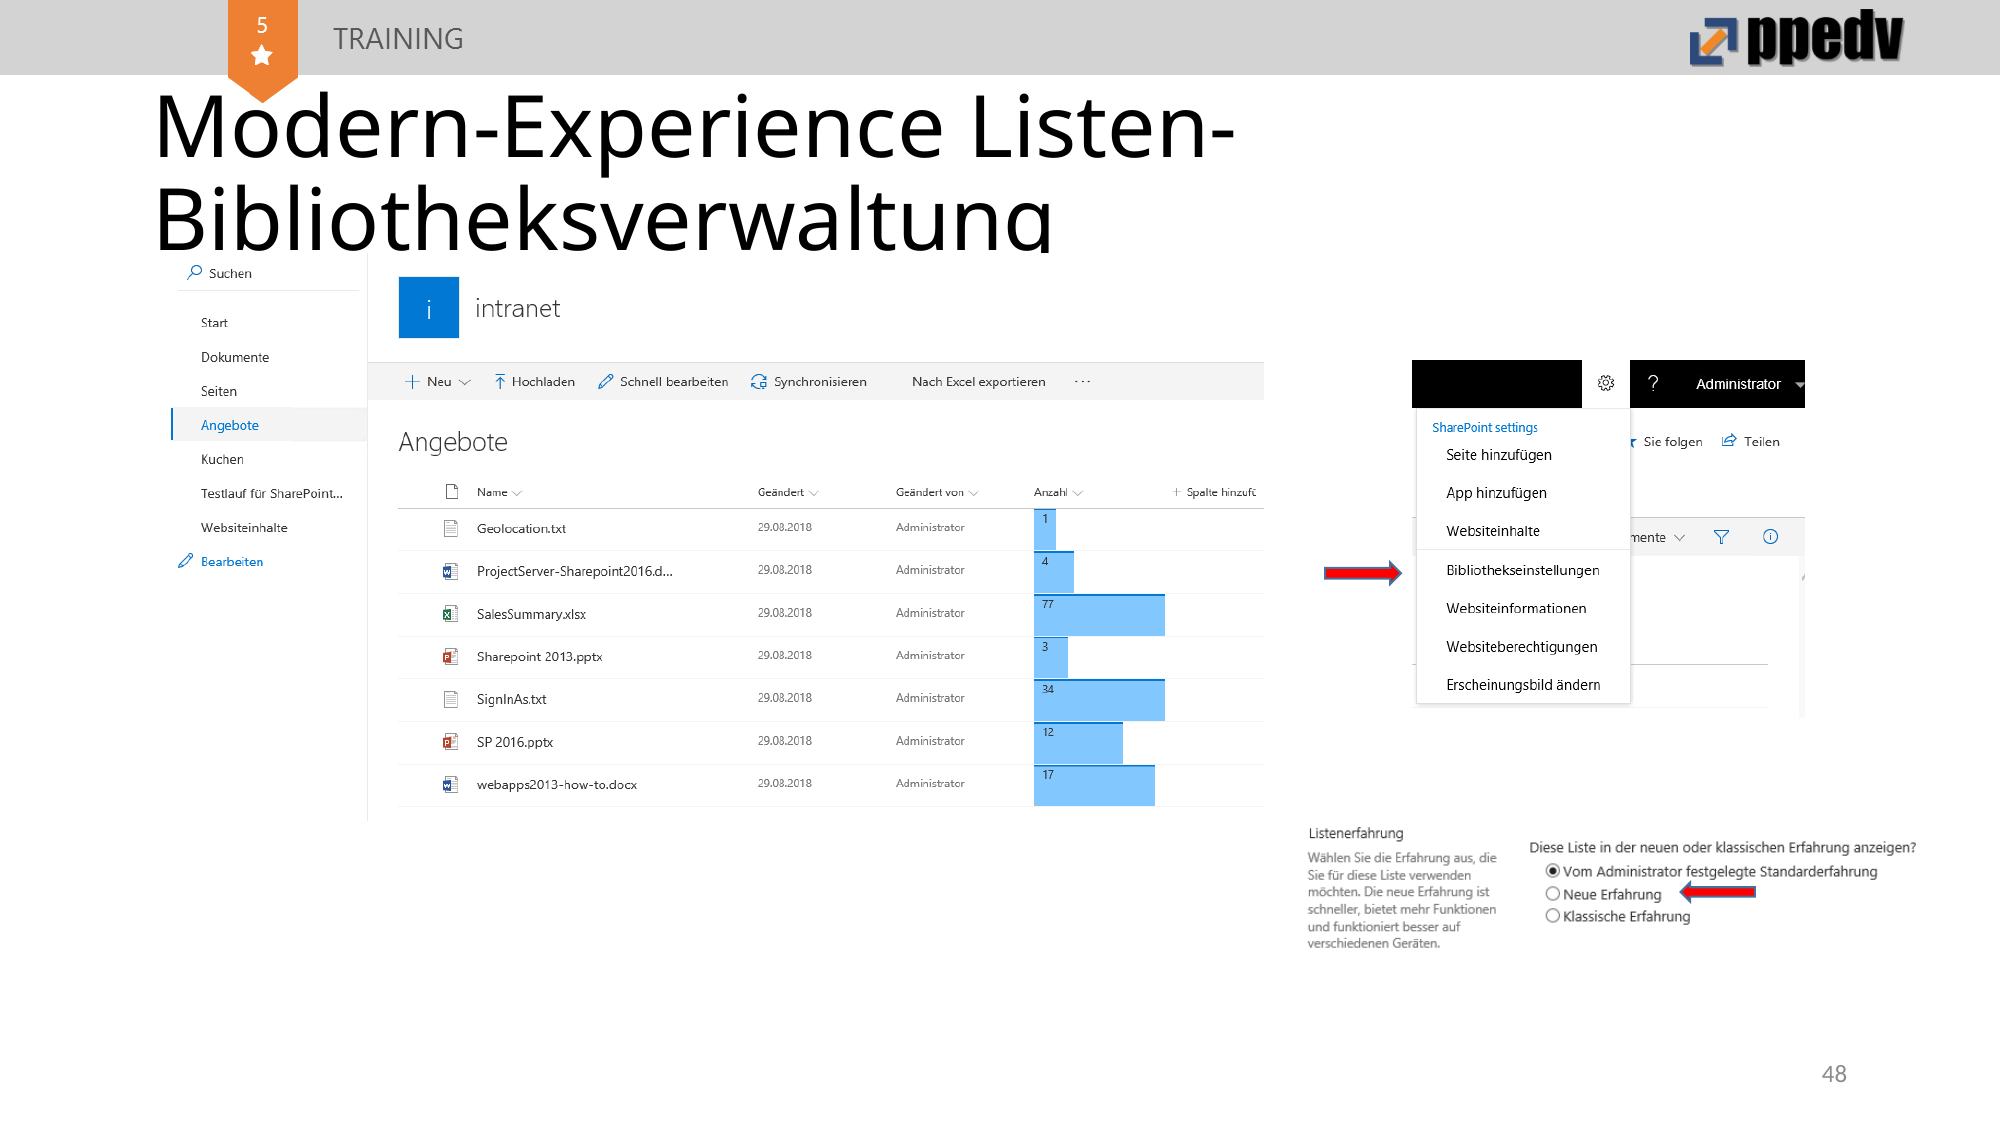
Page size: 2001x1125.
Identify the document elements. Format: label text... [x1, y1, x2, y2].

picture [0, 0, 2000, 104]
picture [1412, 358, 1805, 718]
picture [1298, 813, 1941, 962]
title Modern-Experience Listen-Bibliotheksverwaltung [137, 75, 1863, 278]
slide_number 48 [1412, 1042, 1863, 1103]
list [171, 253, 1264, 821]
text_box [1324, 559, 1403, 587]
